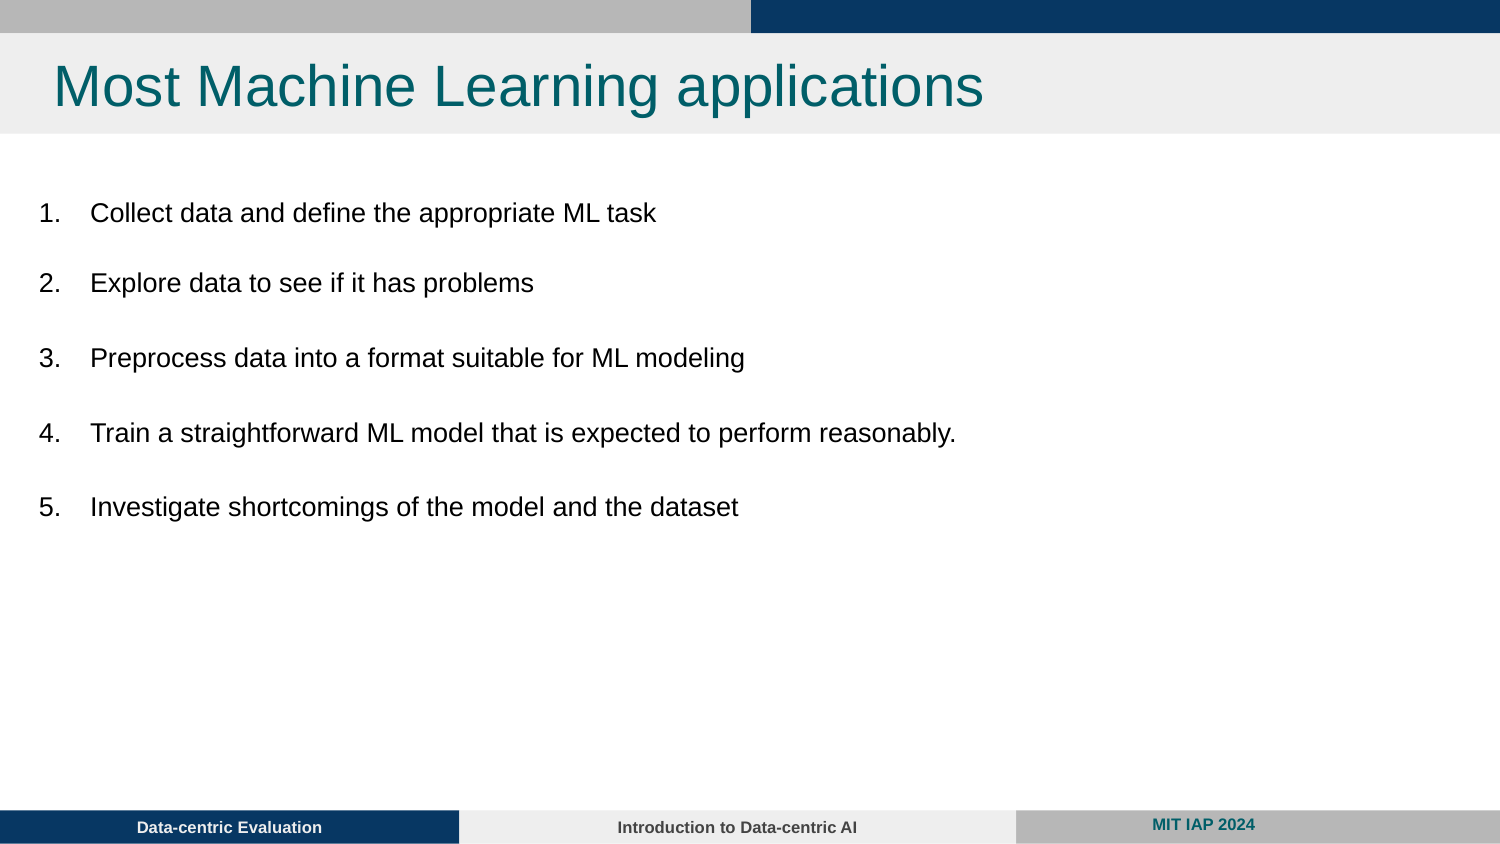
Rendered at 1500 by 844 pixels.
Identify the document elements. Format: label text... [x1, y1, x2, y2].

text_box Collect data and define the appropriate ML task Explore data to see if it has problems Preprocess data into a format suitable for ML modeling Train a straightforward ML model that is expected to perform reasonably. Investigate shortcomings of the model and the dataset [0, 176, 1500, 637]
title Most Machine Learning applications [38, 33, 1437, 134]
